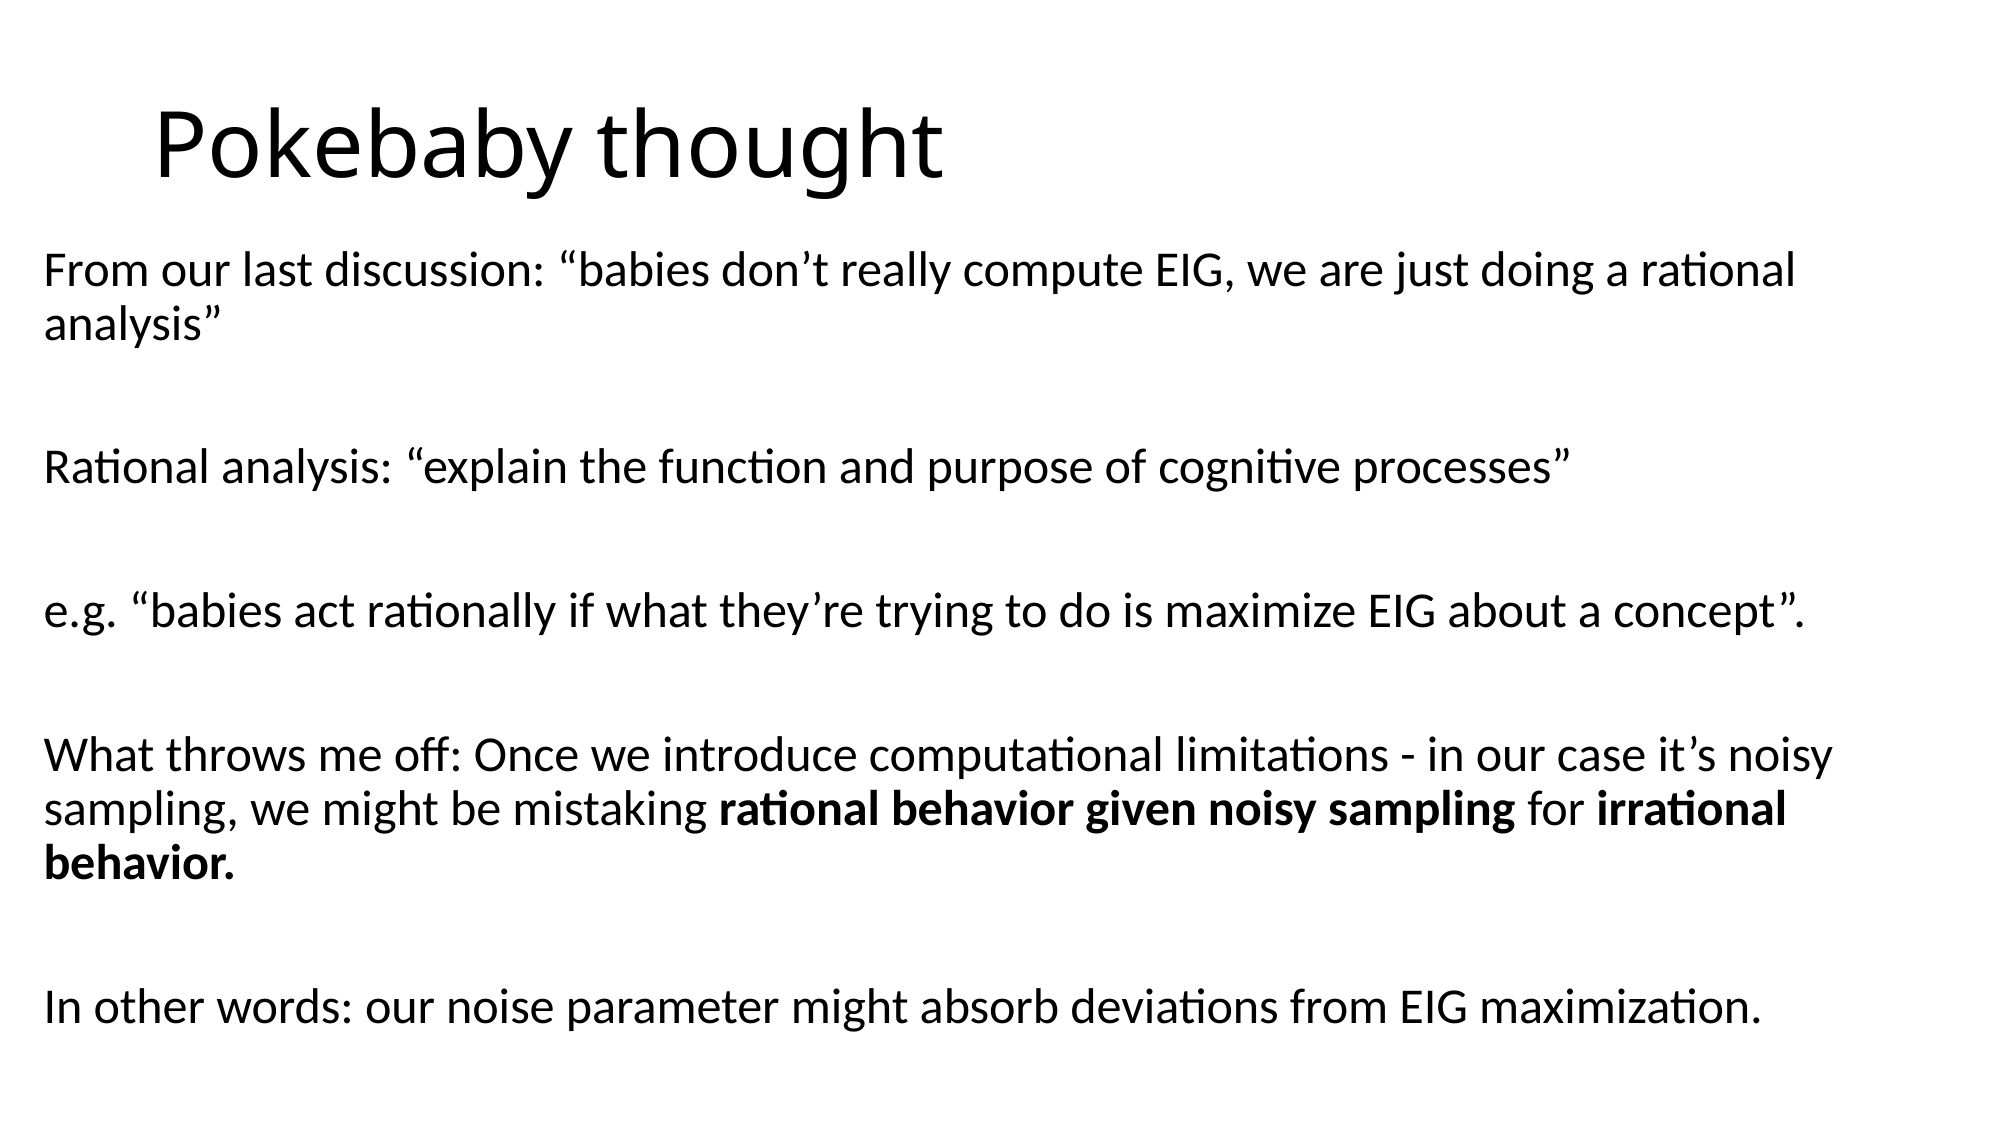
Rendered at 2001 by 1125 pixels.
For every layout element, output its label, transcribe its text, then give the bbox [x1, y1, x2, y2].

list From our last discussion: “babies don’t really compute EIG, we are just doing a rational analysis” Rational analysis: “explain the function and purpose of cognitive processes” e.g. “babies act rationally if what they’re trying to do is maximize EIG about a concept”. What throws me off: Once we introduce computational limitations - in our case it’s noisy sampling, we might be mistaking rational behavior given noisy sampling for irrational behavior. In other words: our noise parameter might absorb deviations from EIG maximization. [28, 235, 1972, 1044]
title Pokebaby thought [137, 39, 1863, 235]
